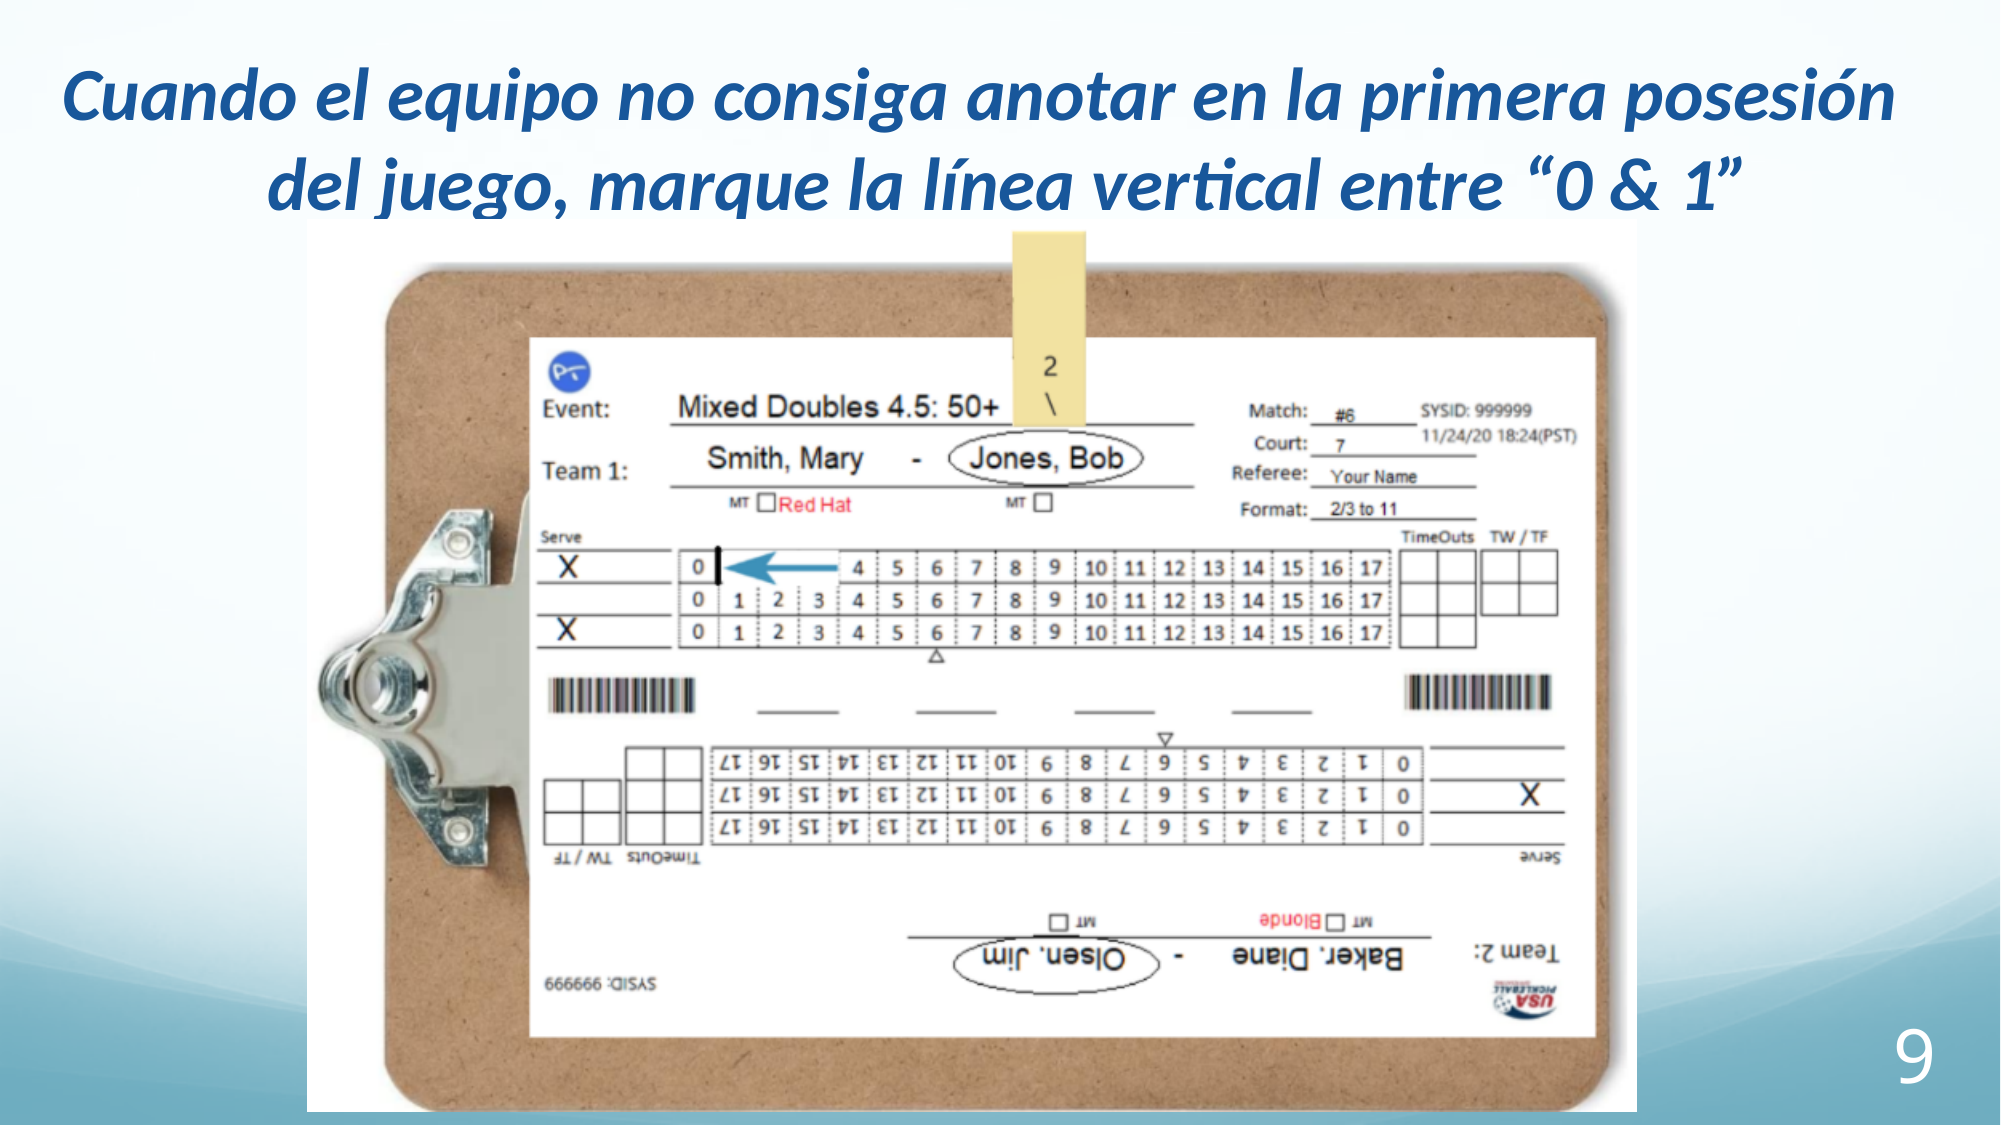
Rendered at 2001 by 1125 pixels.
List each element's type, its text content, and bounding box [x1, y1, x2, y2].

slide_number 9 [1843, 725, 1945, 1125]
picture [0, 0, 2001, 1125]
picture [306, 219, 1637, 1112]
list Cuando el equipo no consiga anotar en la primera posesión del juego, marque la línea vertical entre “0 & 1” [34, 37, 1927, 1125]
